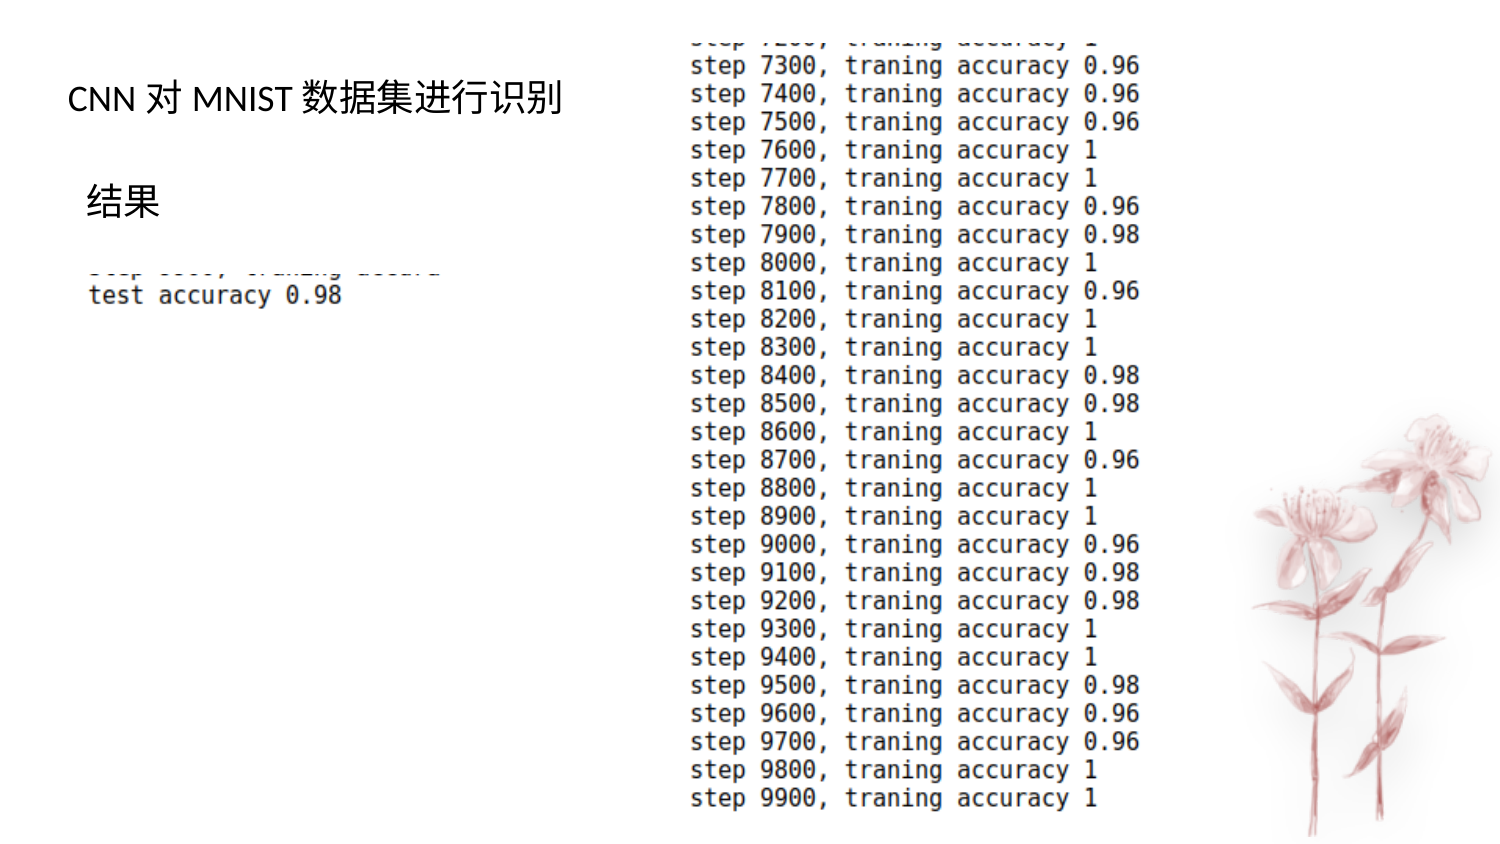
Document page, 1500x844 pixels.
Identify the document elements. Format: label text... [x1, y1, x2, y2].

text_box 结果 [71, 170, 673, 231]
picture [1244, 403, 1500, 838]
picture [678, 43, 1202, 813]
text_box CNN对MNIST数据集进行识别 [53, 66, 670, 127]
picture [71, 273, 444, 331]
